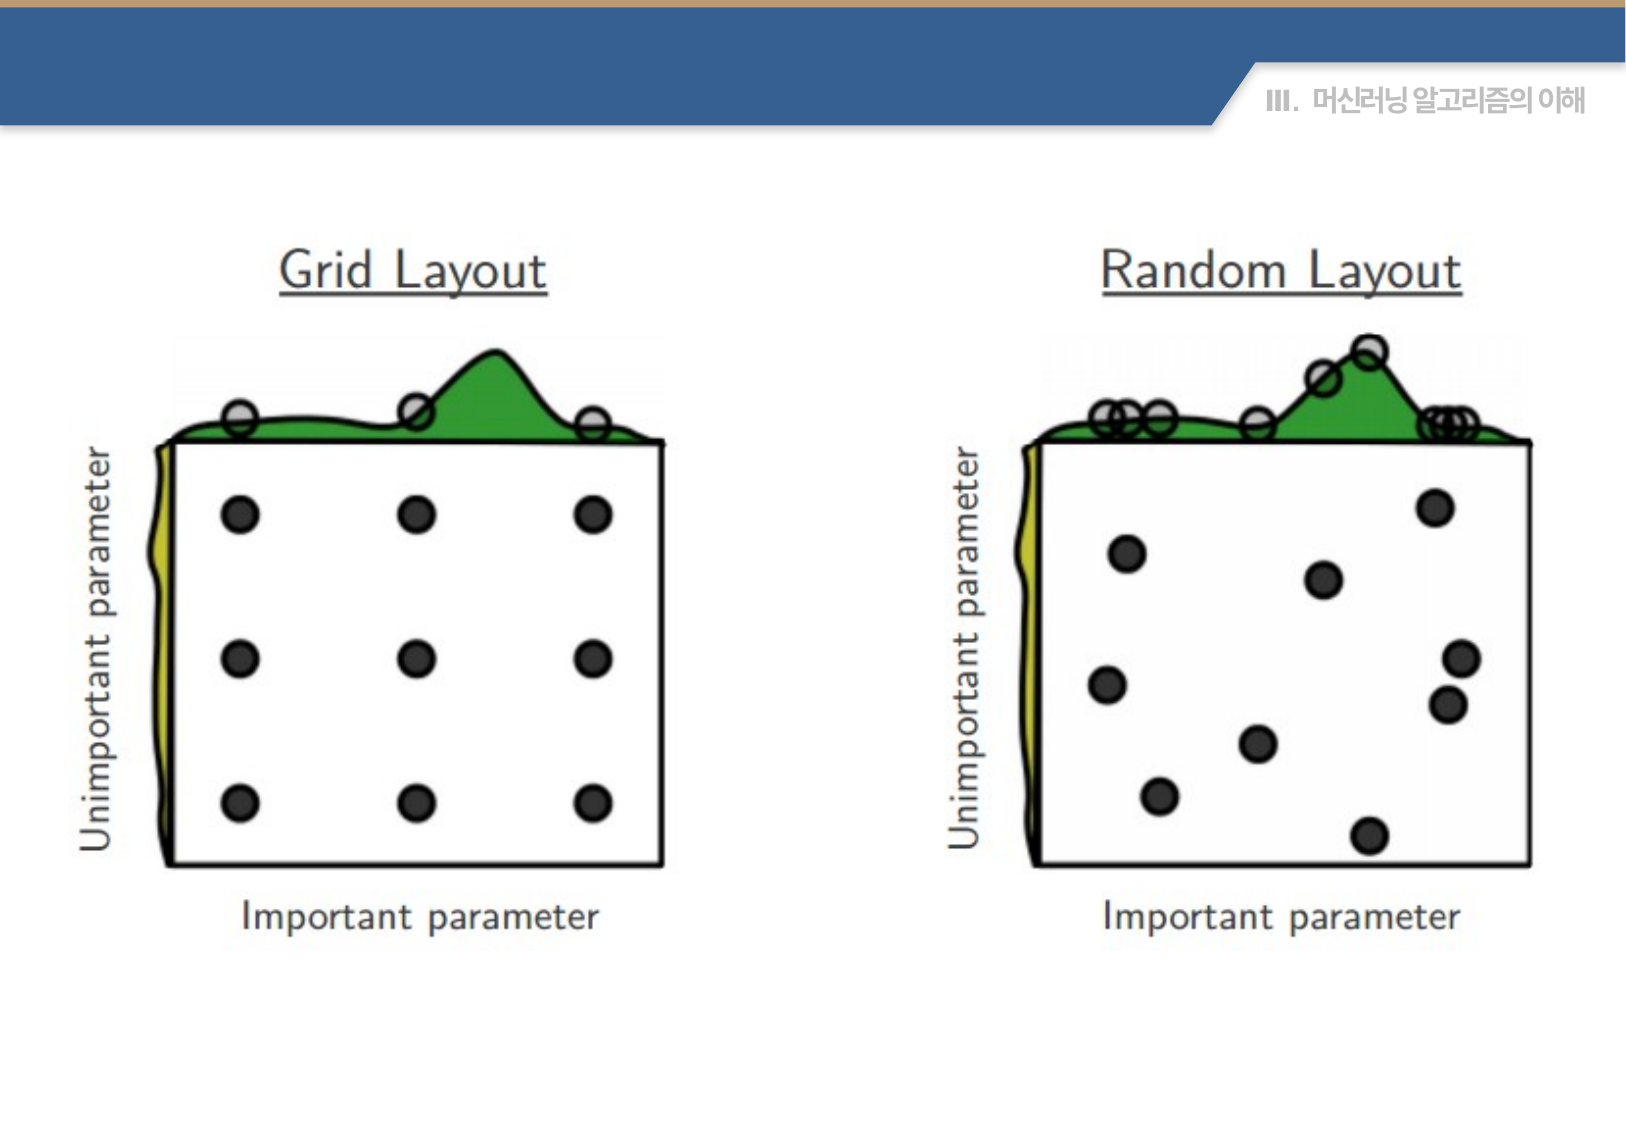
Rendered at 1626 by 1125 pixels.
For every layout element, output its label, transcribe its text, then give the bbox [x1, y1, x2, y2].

text_box Hyperparameter search [50, 36, 1297, 100]
picture [68, 231, 1543, 951]
